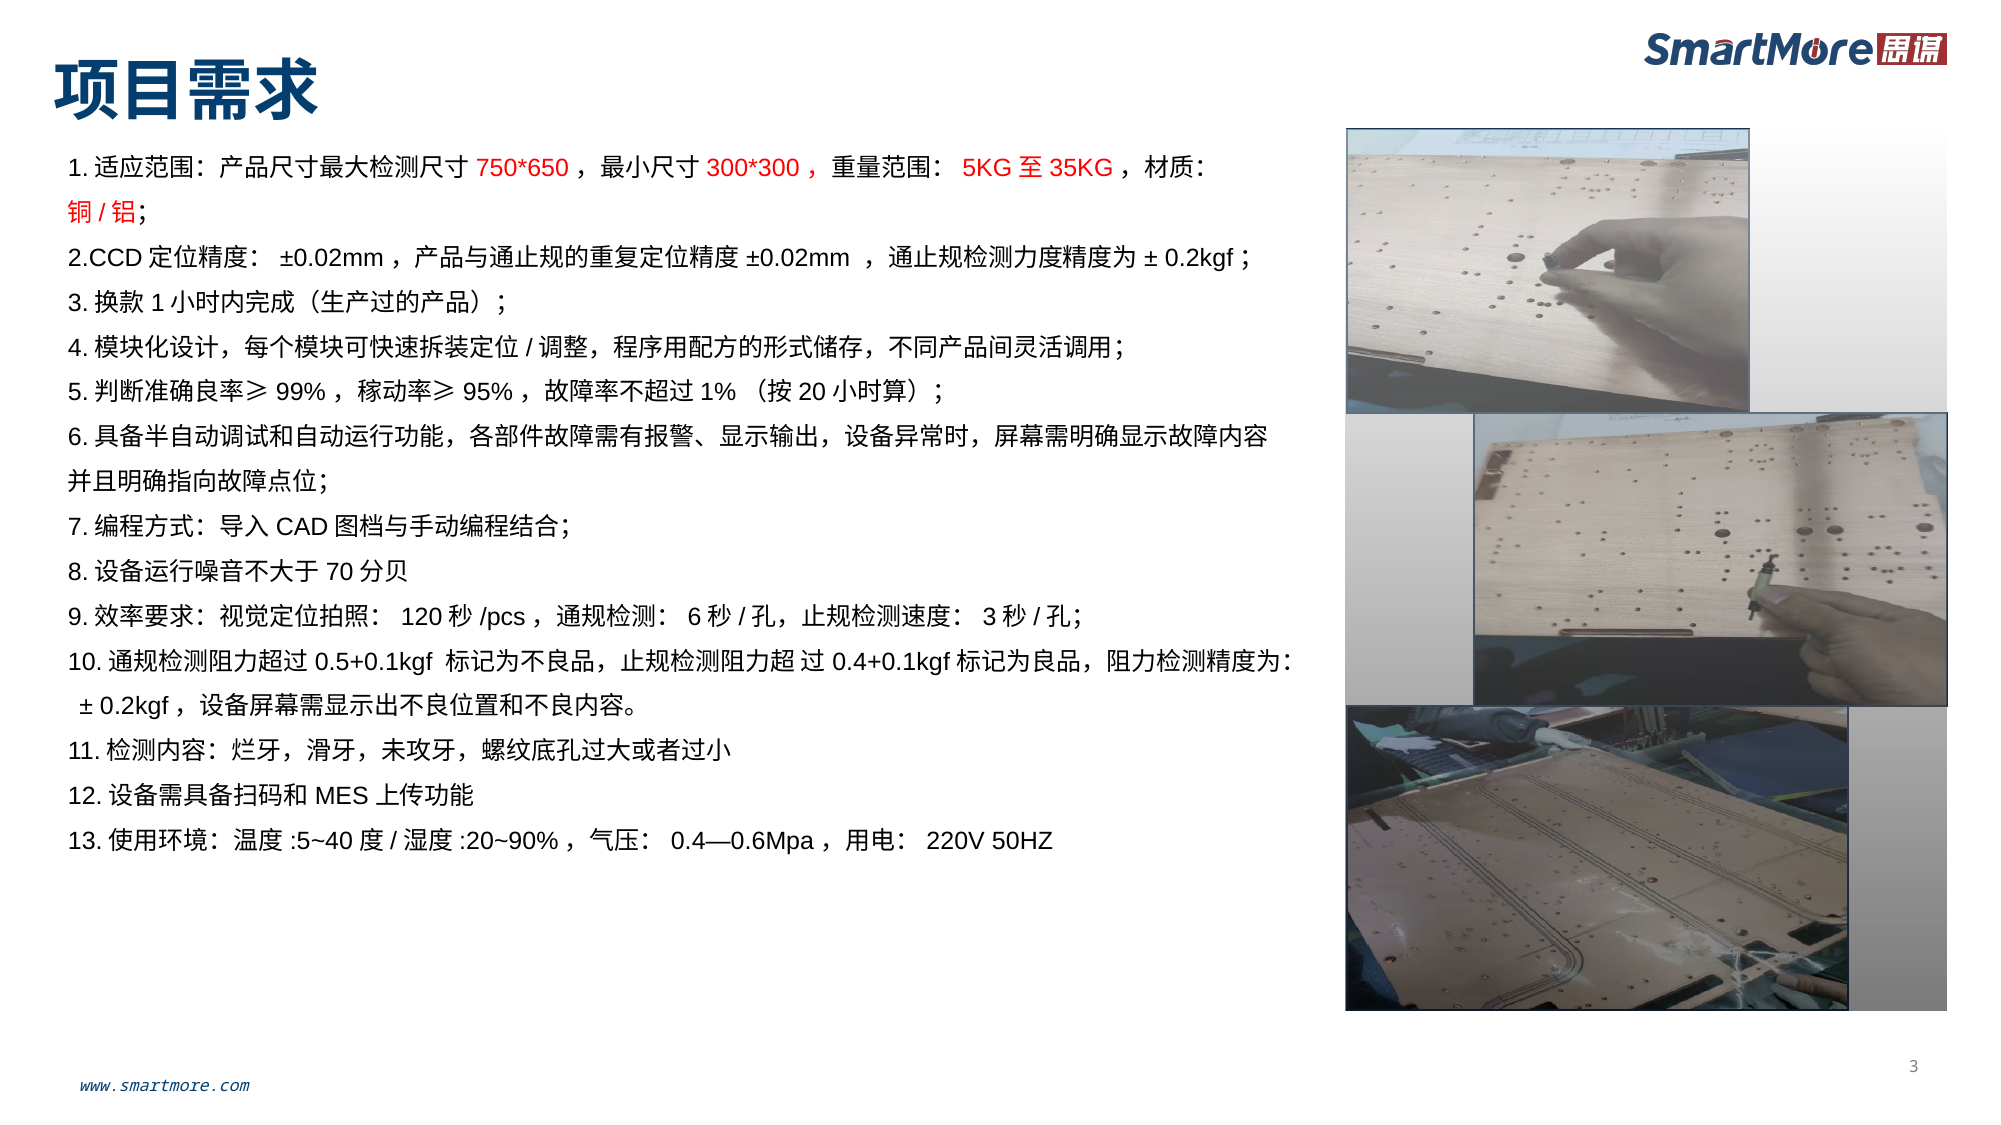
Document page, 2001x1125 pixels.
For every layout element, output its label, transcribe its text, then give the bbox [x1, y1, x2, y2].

title 项目需求 [53, 56, 1952, 130]
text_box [1345, 129, 1947, 1011]
text_box 1.适应范围：产品尺寸最大检测尺寸750*650，最小尺寸300*300，重量范围：5KG至35KG，材质：铜/铝； 2.CCD定位精度：±0.02mm，产品与通止规的重复定位精度±0.02mm ，通止规检测力度精度为± 0.2kgf； 3.换款1小时内完成（生产过的产品）； 4.模块化设计，每个模块可快速拆装定位/调整，程序用配方的形式储存，不同产品间灵活调用； 5.判断准确良率≥99%，稼动率≥95%，故障率不超过1%（按20小时算）； 6.具备半自动调试和自动运行功能，各部件故障需有报警、显示输出，设备异常时，屏幕需明确显示故障内容并且明确指向故障点位； 7.编程方式：导入CAD图档与手动编程结合； 8.设备运行噪音不大于70分贝 9.效率要求：视觉定位拍照：120秒/pcs，通规检测：6秒/孔，止规检测速度：3秒/孔； 10.通规检测阻力超过0.5+0.1kgf 标记为不良品，止规检测阻力超 过0.4+0.1kgf标记为良品，阻力检测精度为： ± 0.2kgf，设备屏幕需显示出不良位置和不良内容。 11.检测内容：烂牙，滑牙，未攻牙，螺纹底孔过大或者过小 12.设备需具备扫码和MES上传功能 13.使用环境：温度:5~40度/湿度:20~90%，气压：0.4—0.6Mpa，用电：220V 50HZ [53, 129, 1299, 863]
picture [1644, 33, 1947, 56]
